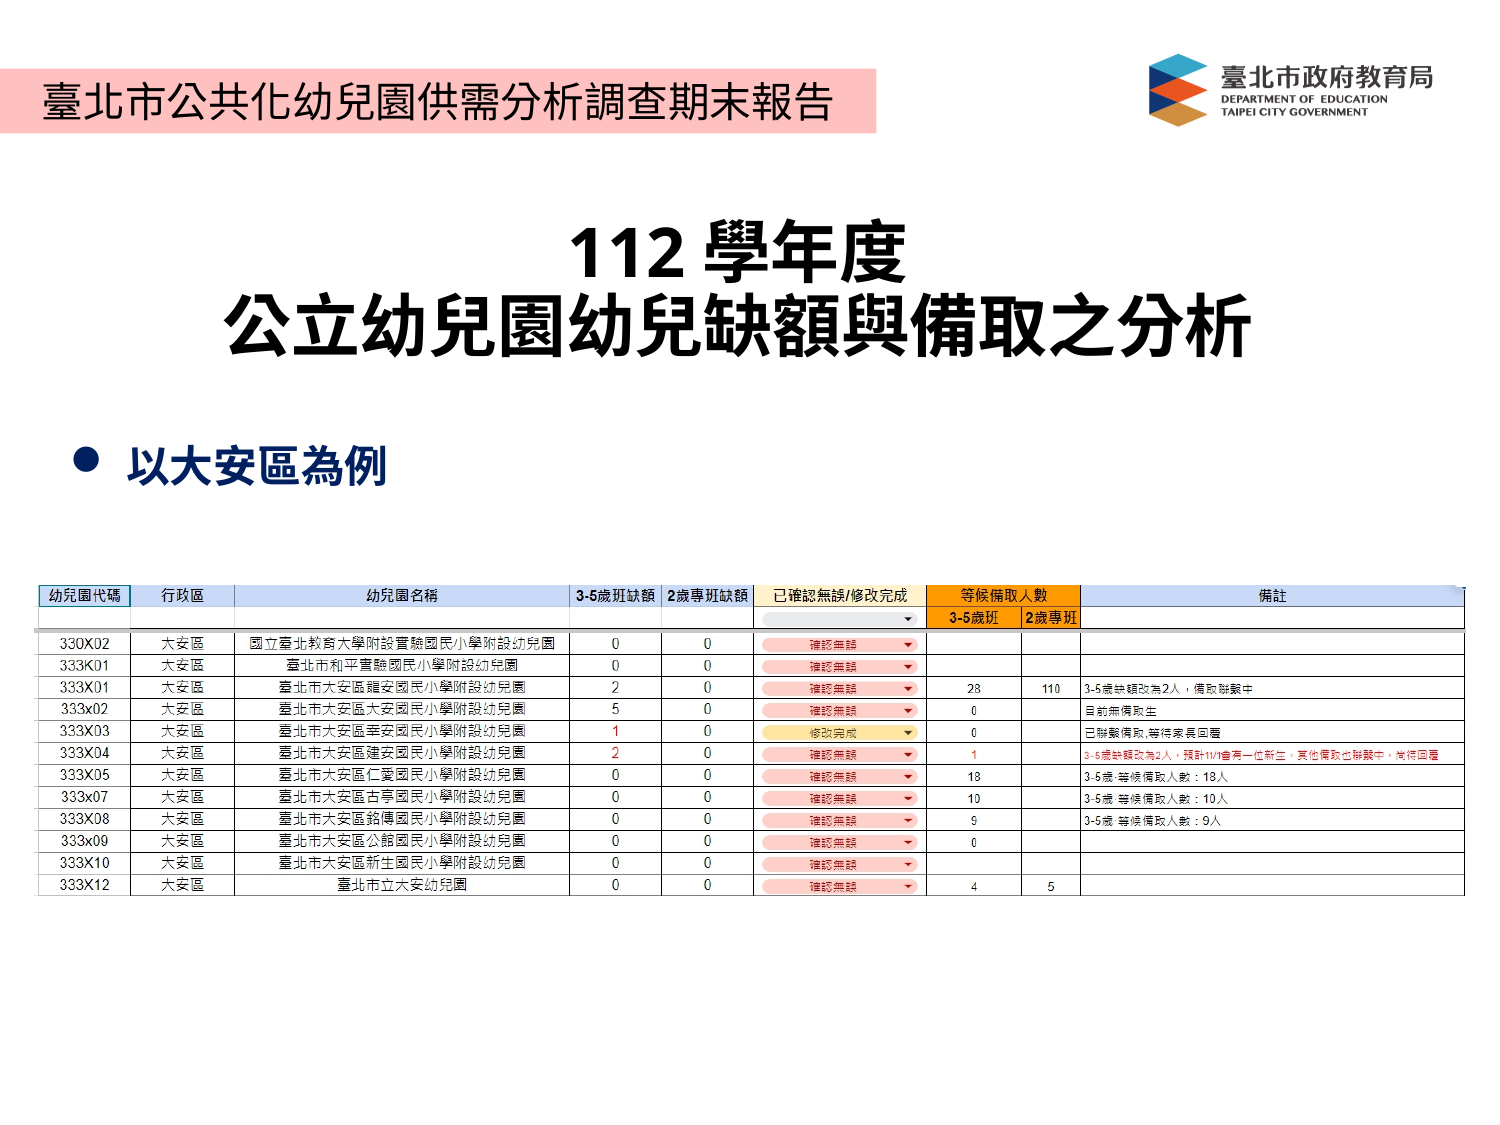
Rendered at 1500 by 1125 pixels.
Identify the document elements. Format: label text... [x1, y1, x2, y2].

text_box 臺北市公共化幼兒園供需分析調查期末報告 [0, 68, 877, 134]
text_box 112學年度 公立幼兒園幼兒缺額與備取之分析 [54, 210, 1422, 294]
picture [0, 0, 1500, 1125]
text_box 以大安區為例 [54, 379, 1422, 500]
